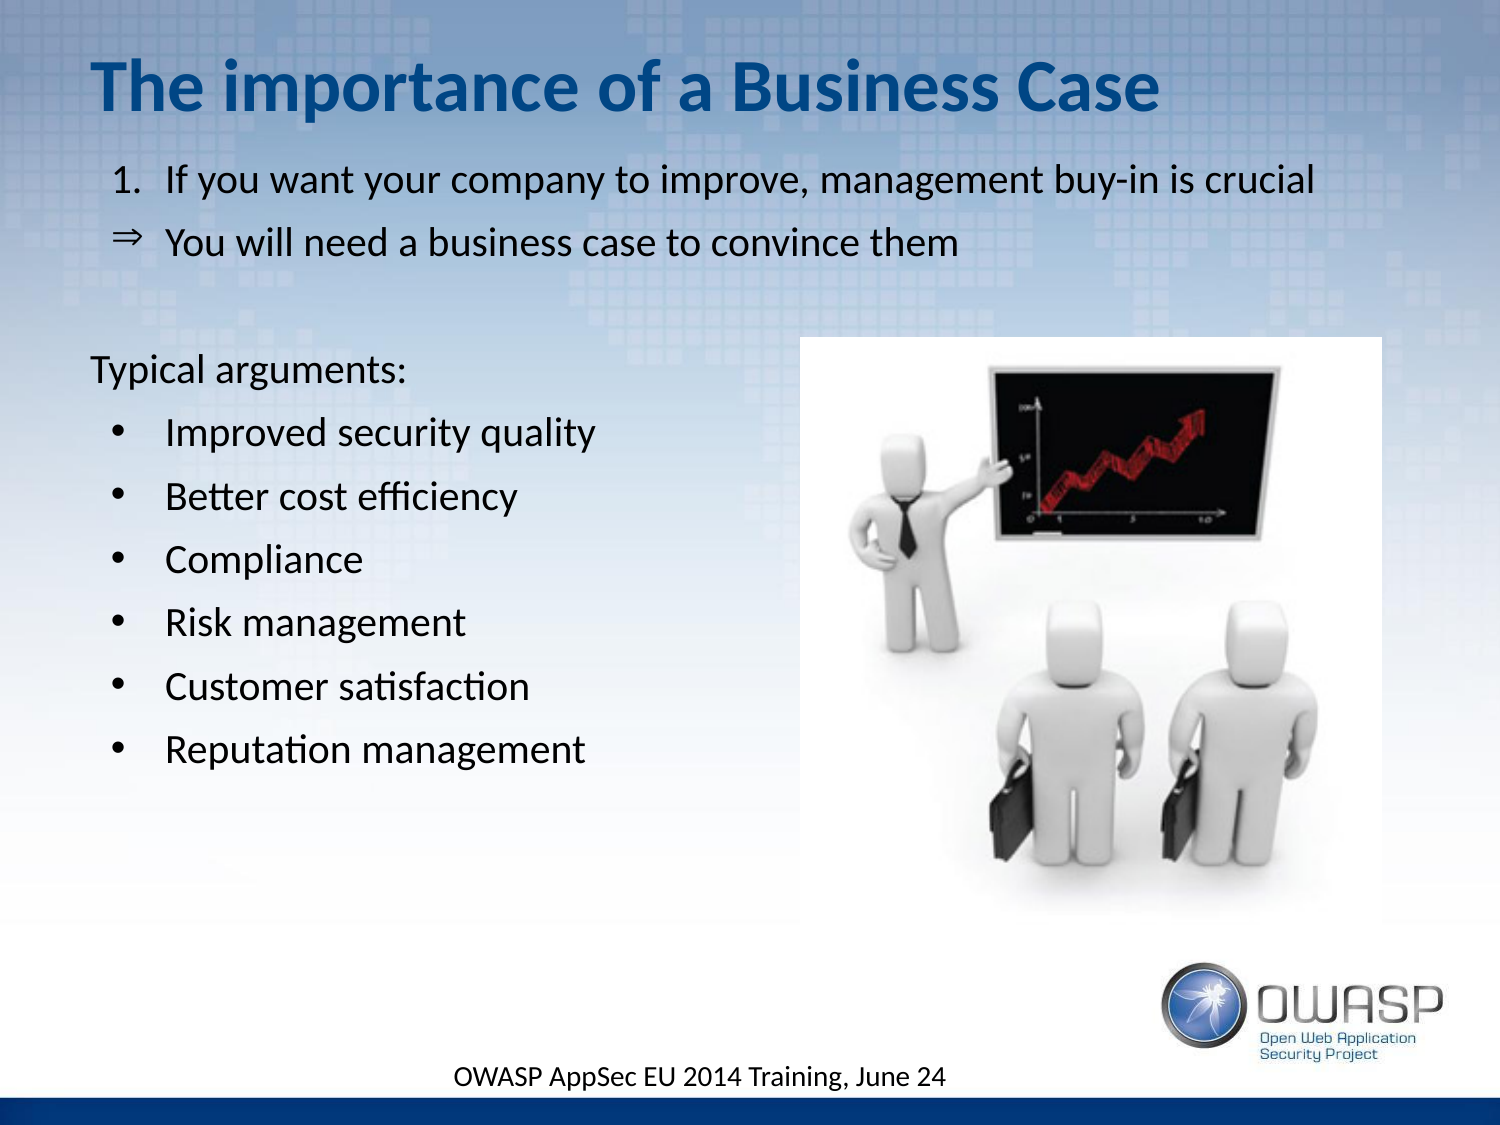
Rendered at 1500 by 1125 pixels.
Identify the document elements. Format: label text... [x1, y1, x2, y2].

picture [0, 0, 1500, 1125]
footer OWASP AppSec EU 2014 Training, June 24 [258, 1042, 1142, 1103]
list If you want your company to improve, management buy-in is crucial You will need a business case to convince them Typical arguments: Improved security quality Better cost efficiency Compliance Risk management Customer satisfaction Reputation management [75, 136, 1425, 1028]
title The importance of a Business Case [75, 45, 1425, 119]
